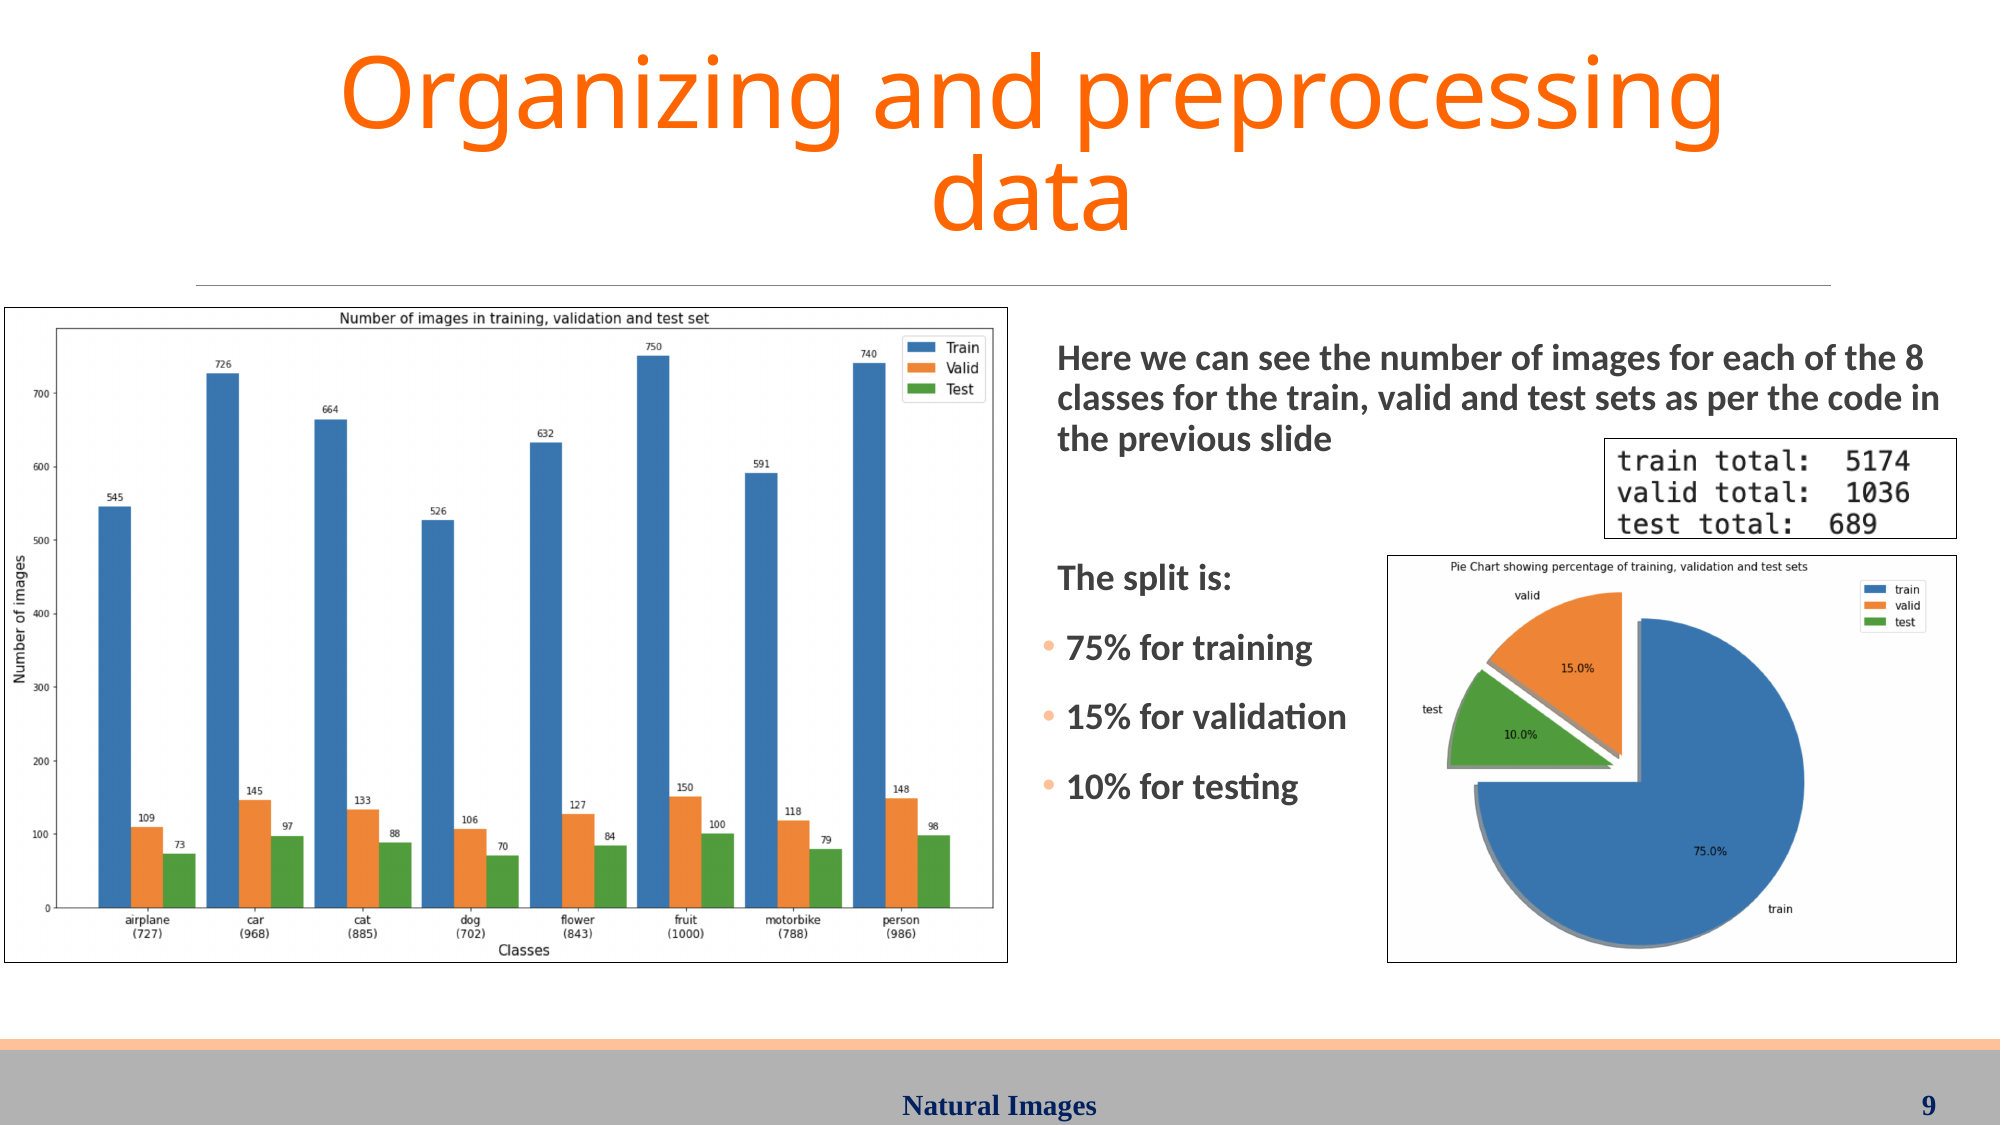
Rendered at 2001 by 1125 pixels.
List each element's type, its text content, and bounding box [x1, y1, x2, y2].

text_box 9 [1857, 1079, 2000, 1125]
picture [1387, 555, 1957, 964]
title Organizing and preprocessing data [207, 140, 1858, 379]
picture [4, 307, 1008, 964]
picture [1603, 438, 1957, 540]
text_box Here we can see the number of images for each of the 8 classes for the train, valid and test sets as per the code in the previous slide The split is: 75% for training 15% for validation 10% for testing [1042, 330, 1977, 963]
text_box Natural Images [774, 1079, 1225, 1125]
